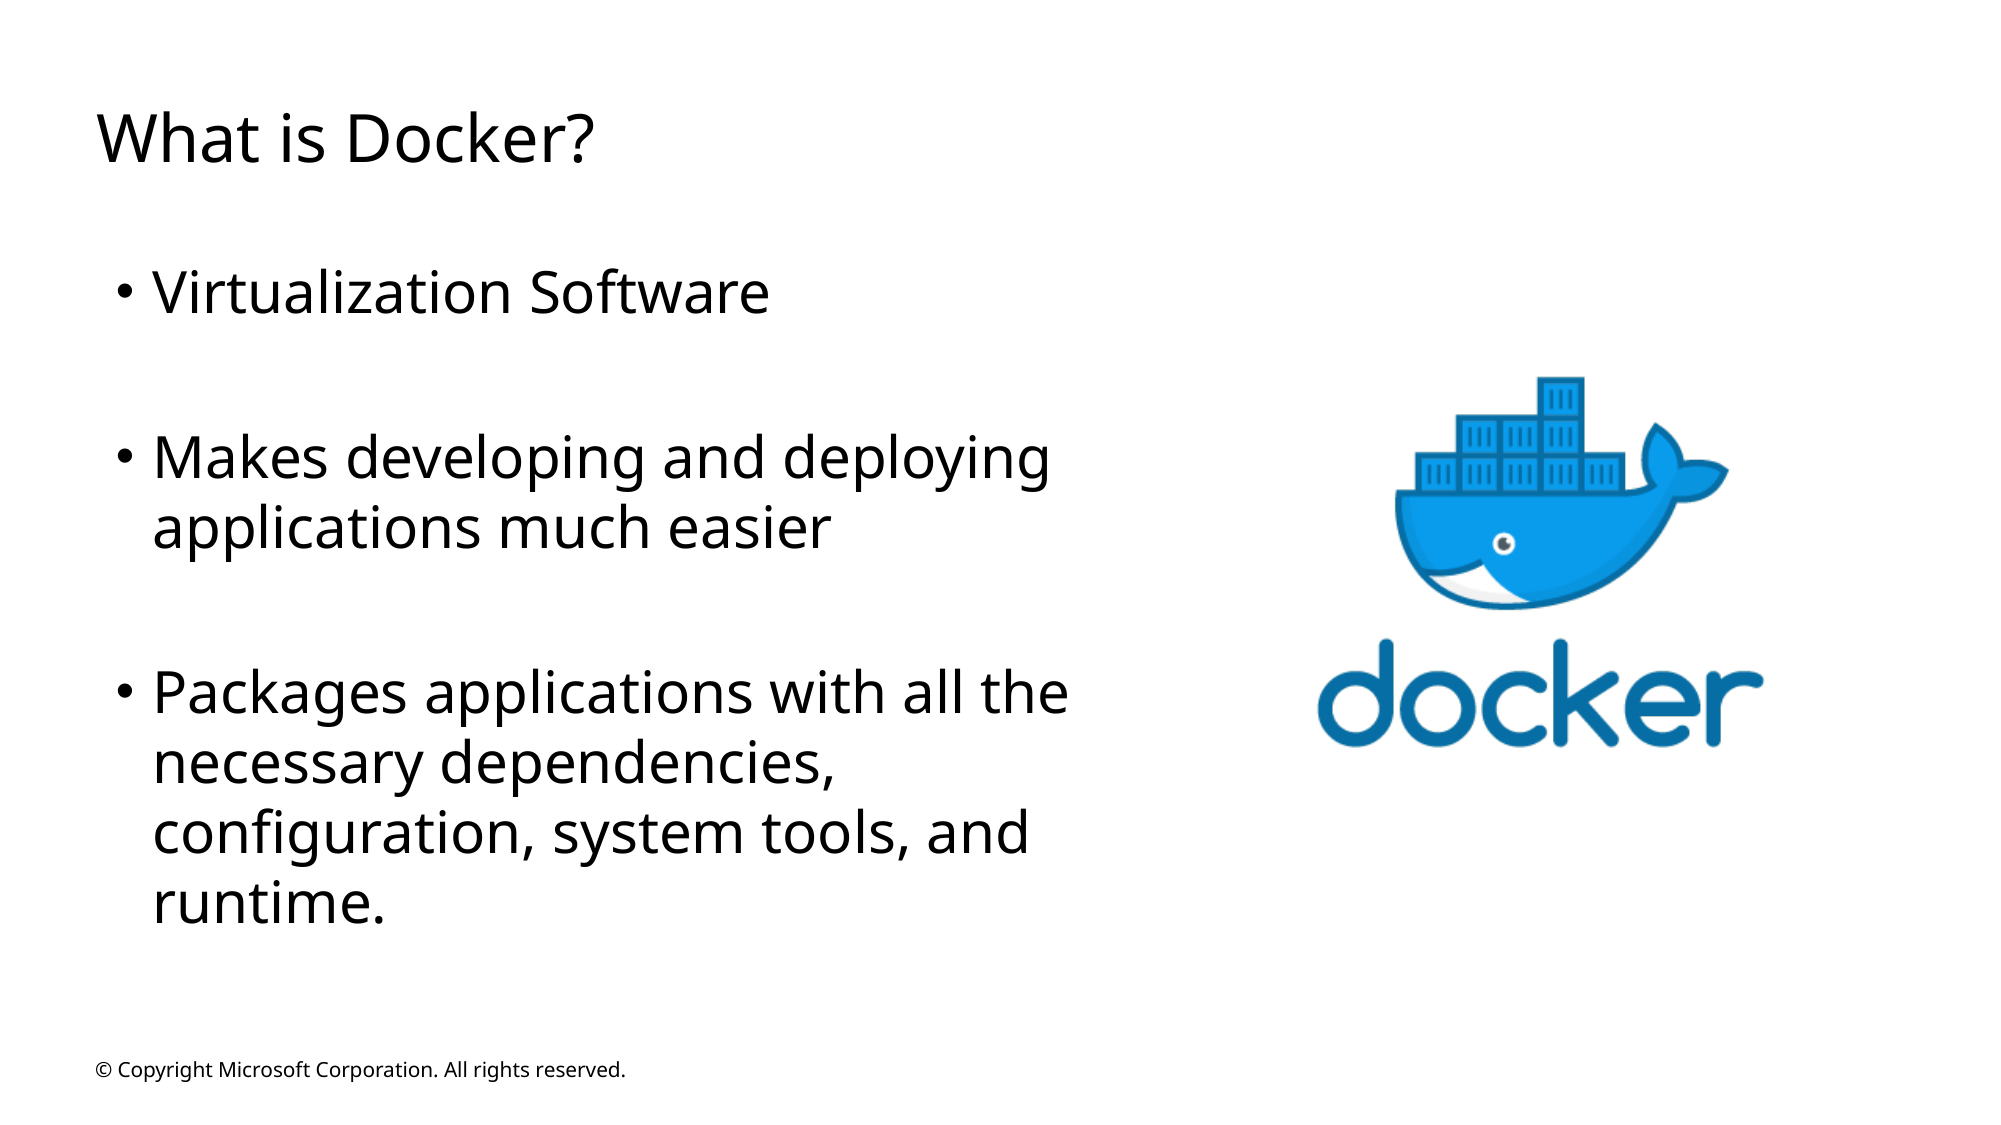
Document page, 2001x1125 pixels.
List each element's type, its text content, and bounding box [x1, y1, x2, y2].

footer © Copyright Microsoft Corporation. All rights reserved. [95, 1053, 776, 1086]
title What is Docker? [96, 96, 1909, 177]
list Virtualization Software Makes developing and deploying applications much easier Packages applications with all the necessary dependencies, configuration, system tools, and runtime. [96, 255, 1134, 942]
picture [1278, 337, 1804, 787]
